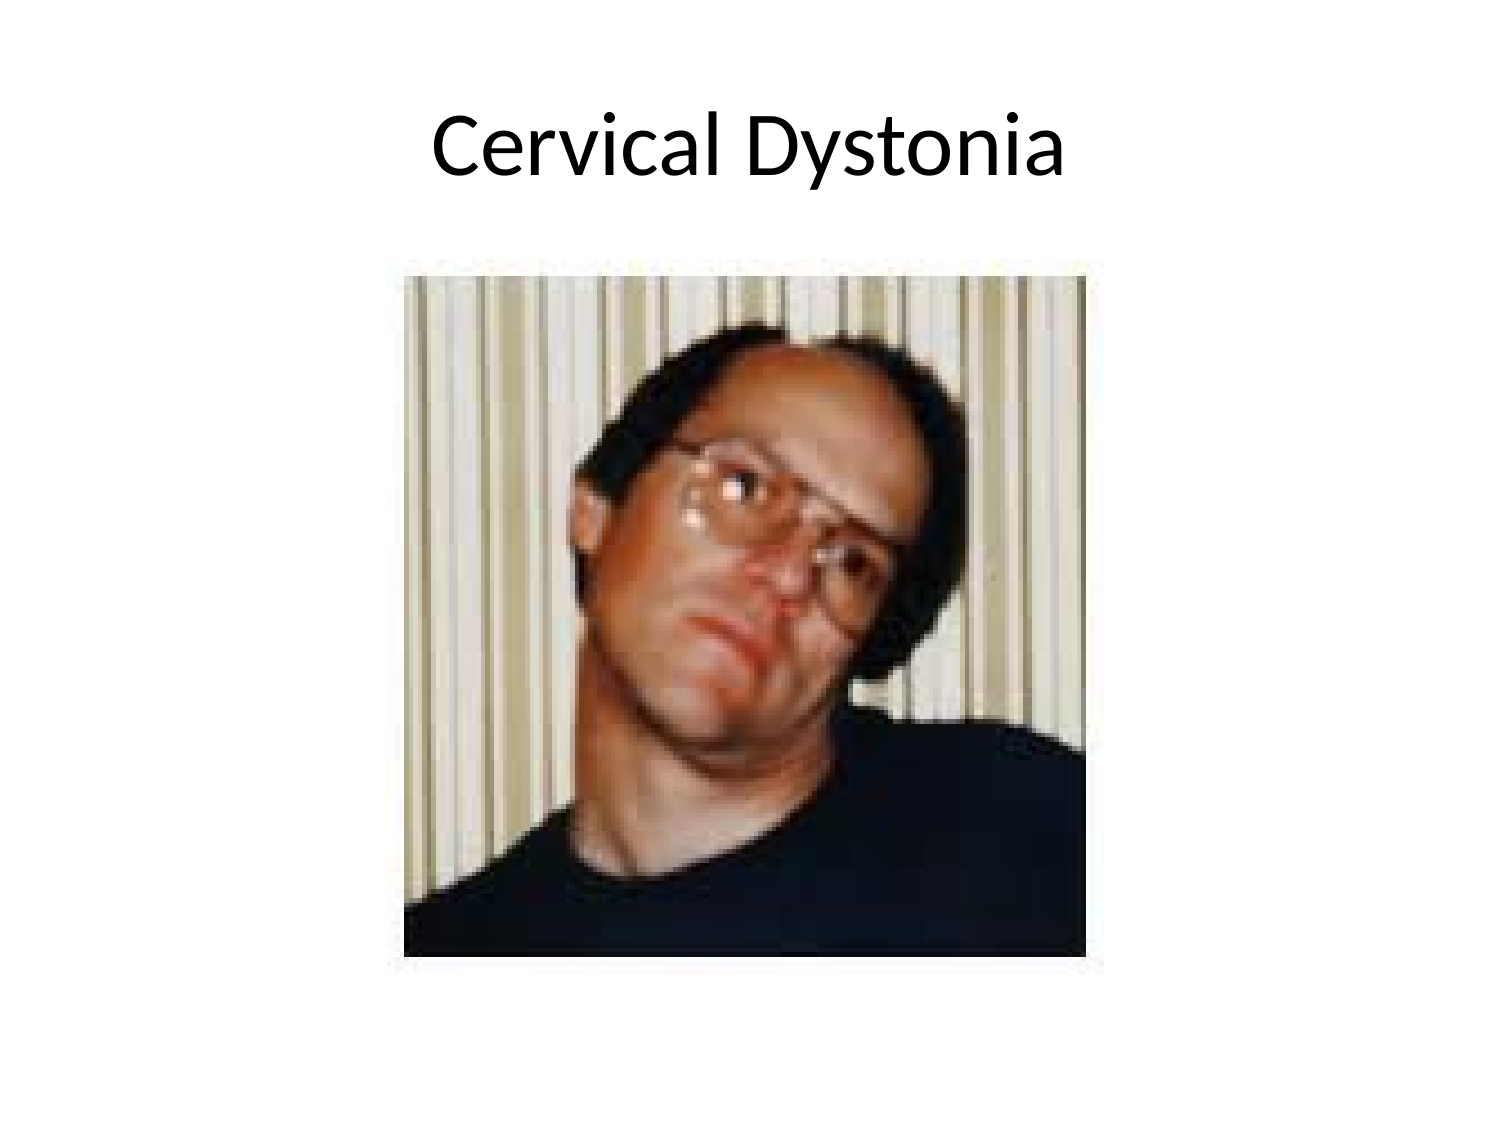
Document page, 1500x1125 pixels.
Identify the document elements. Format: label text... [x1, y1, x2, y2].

picture [387, 258, 1104, 976]
title Cervical Dystonia [75, 45, 1425, 233]
